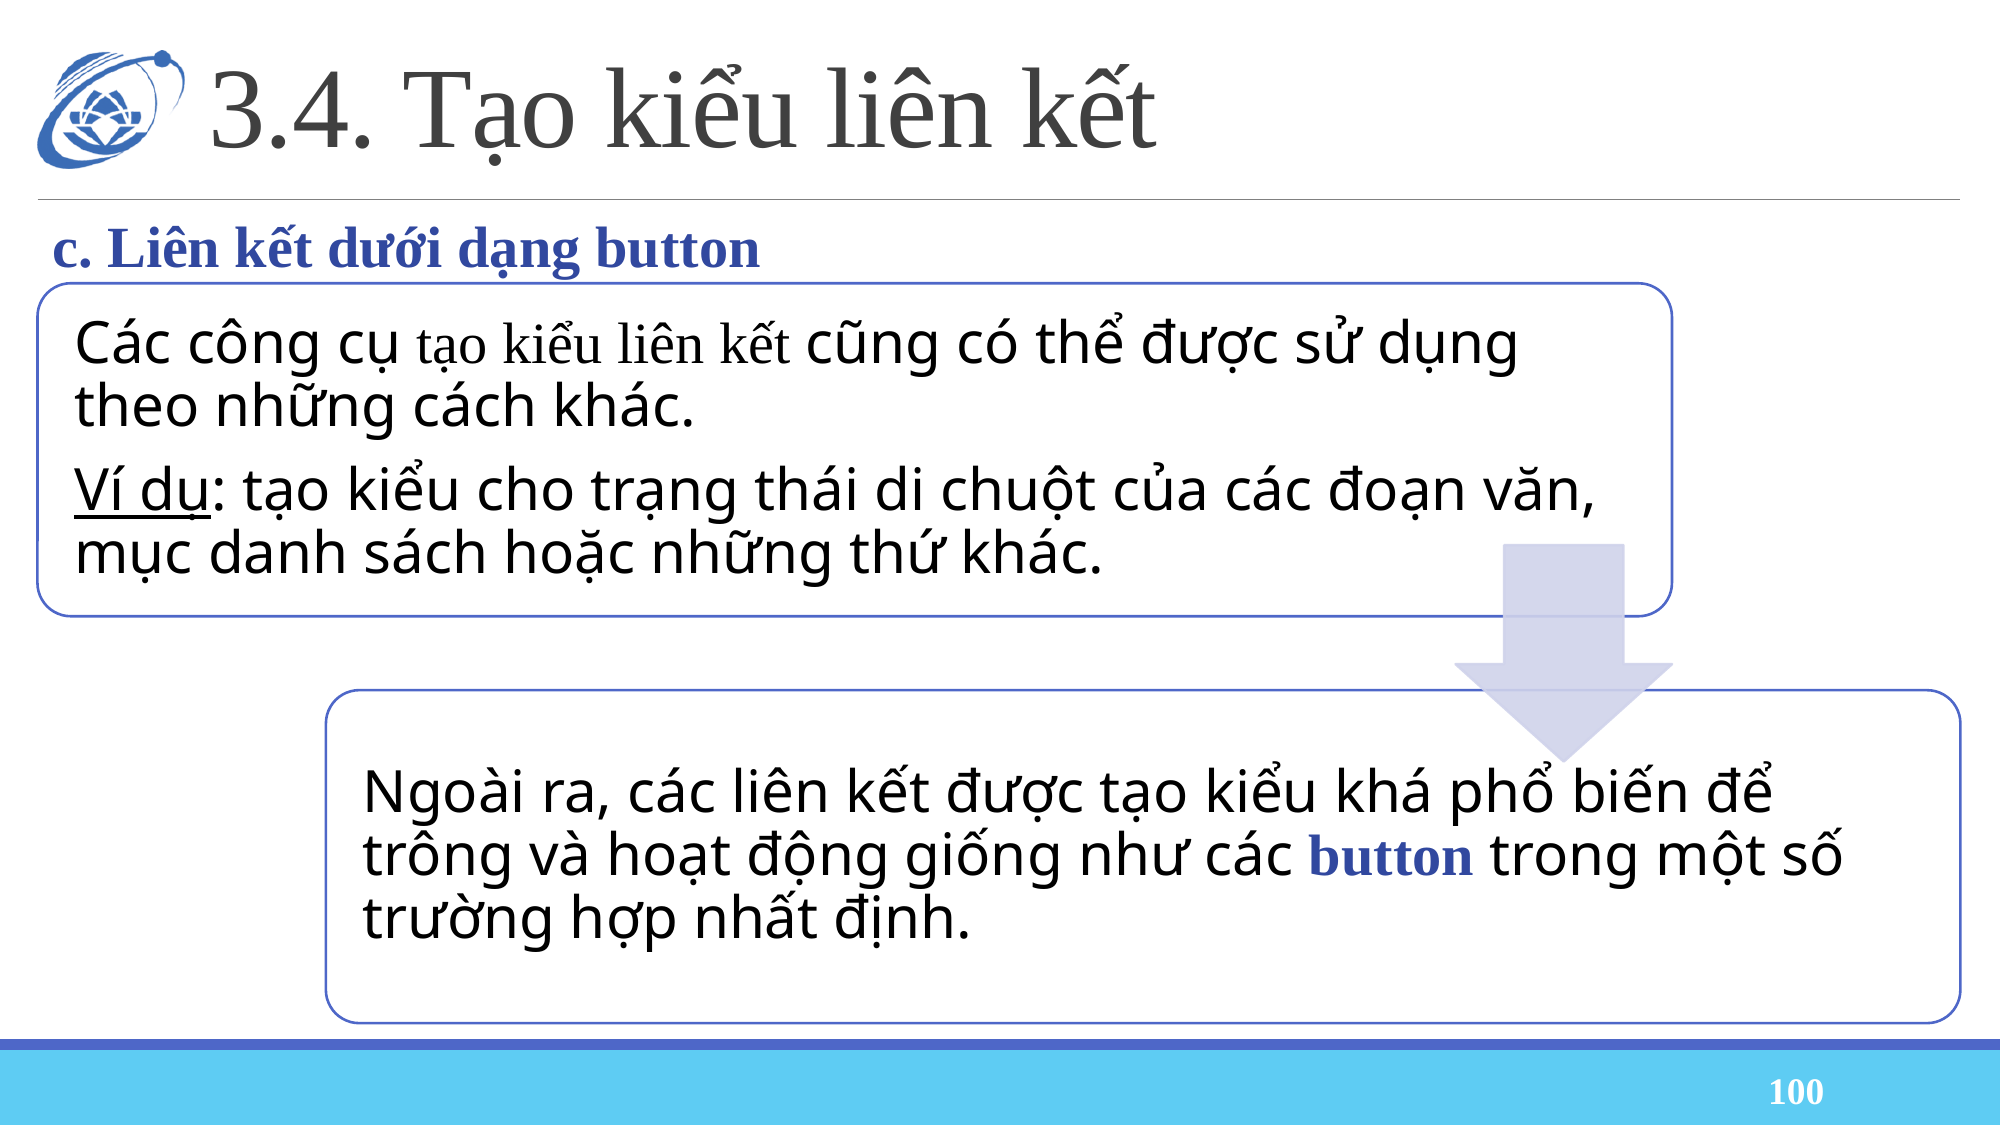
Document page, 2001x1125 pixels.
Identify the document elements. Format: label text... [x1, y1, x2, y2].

list c. Liên kết dưới dạng button [37, 209, 1961, 279]
picture [37, 34, 185, 183]
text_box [36, 282, 1961, 1024]
slide_number 100 [1624, 1059, 1840, 1120]
title 3.4. Tạo kiểu liên kết [193, 47, 1961, 192]
